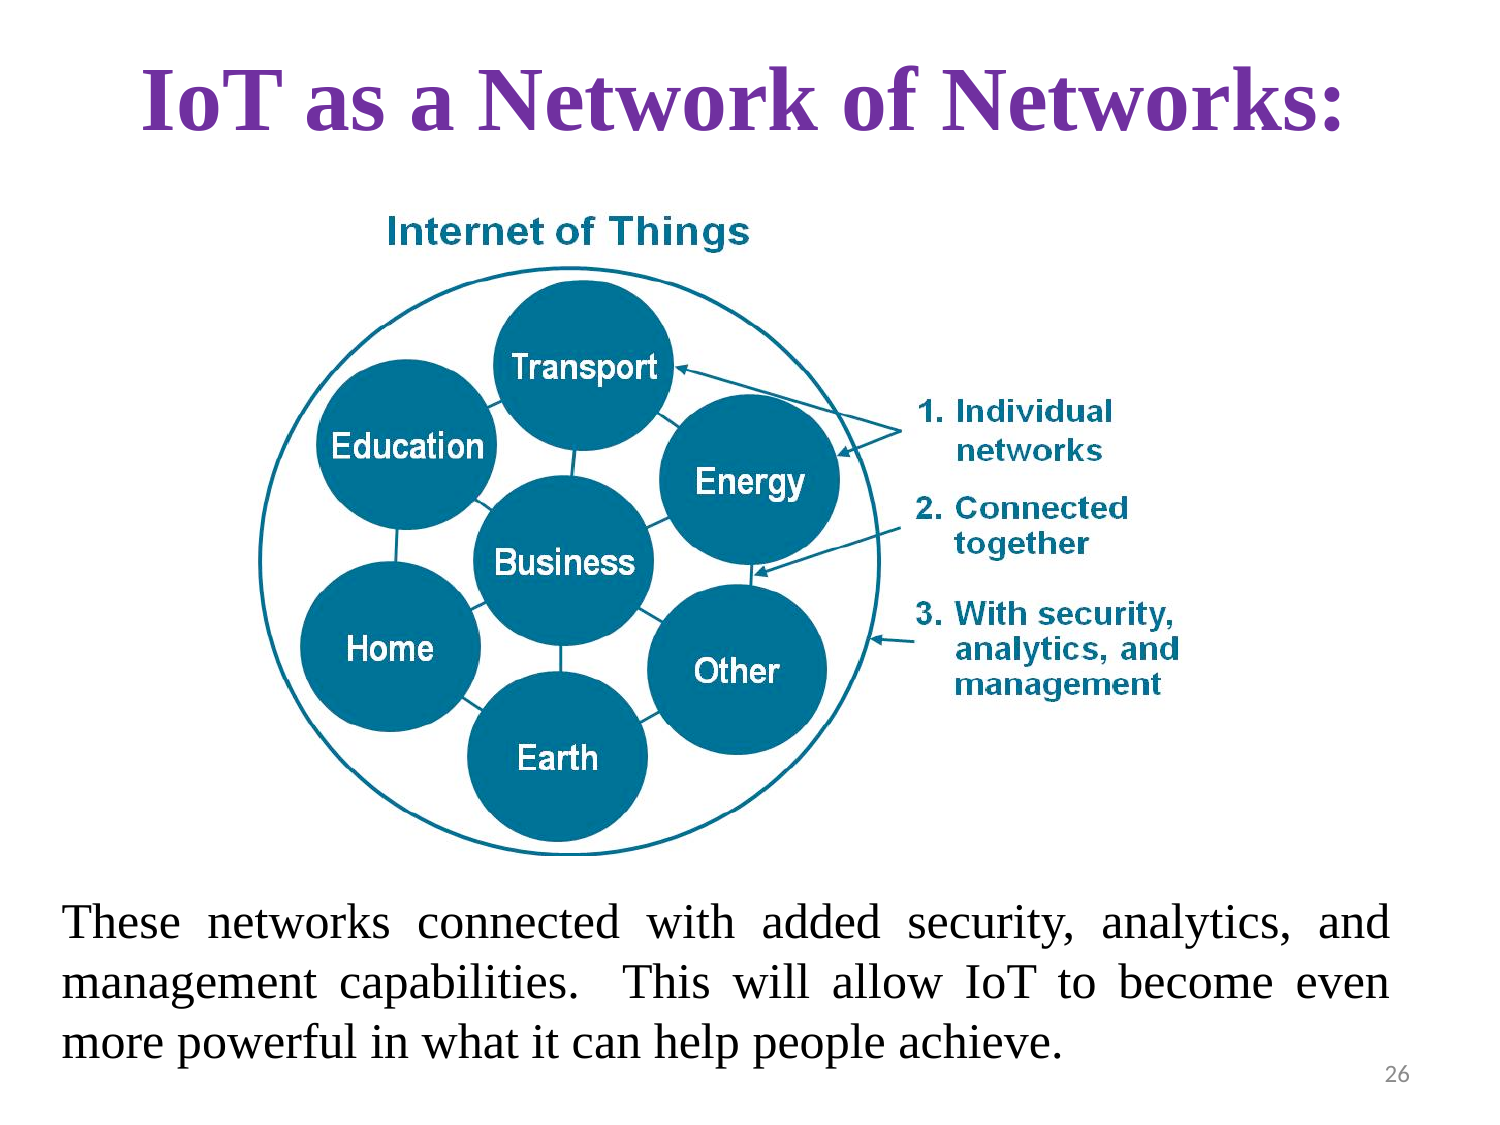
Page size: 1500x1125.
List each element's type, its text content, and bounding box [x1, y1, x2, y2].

picture [257, 193, 1208, 856]
title IoT as a Network of Networks: [70, 35, 1421, 153]
slide_number 26 [1074, 1042, 1425, 1103]
text_box These networks connected with added security, analytics, and management capabilities. This will allow IoT to become even more powerful in what it can help people achieve. [46, 881, 1407, 1076]
